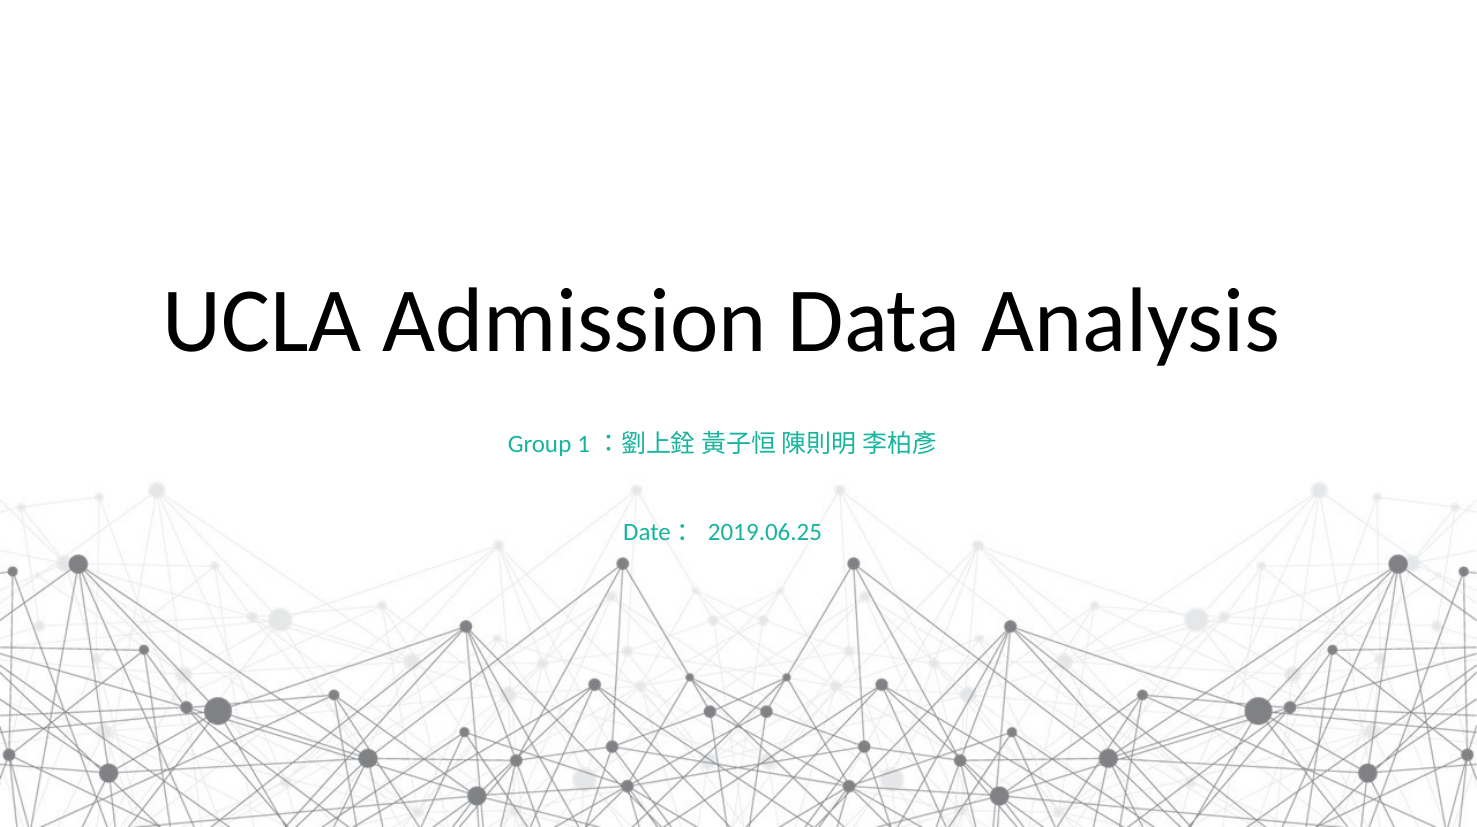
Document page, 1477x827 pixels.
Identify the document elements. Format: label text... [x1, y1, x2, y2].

text_box Group 1：劉上銓 黃子恒 陳則明 李柏彥 [493, 420, 953, 466]
text_box UCLA Admission Data Analysis [147, 252, 1298, 377]
text_box Date：2019.06.25 [608, 507, 838, 553]
picture [0, 0, 1477, 827]
